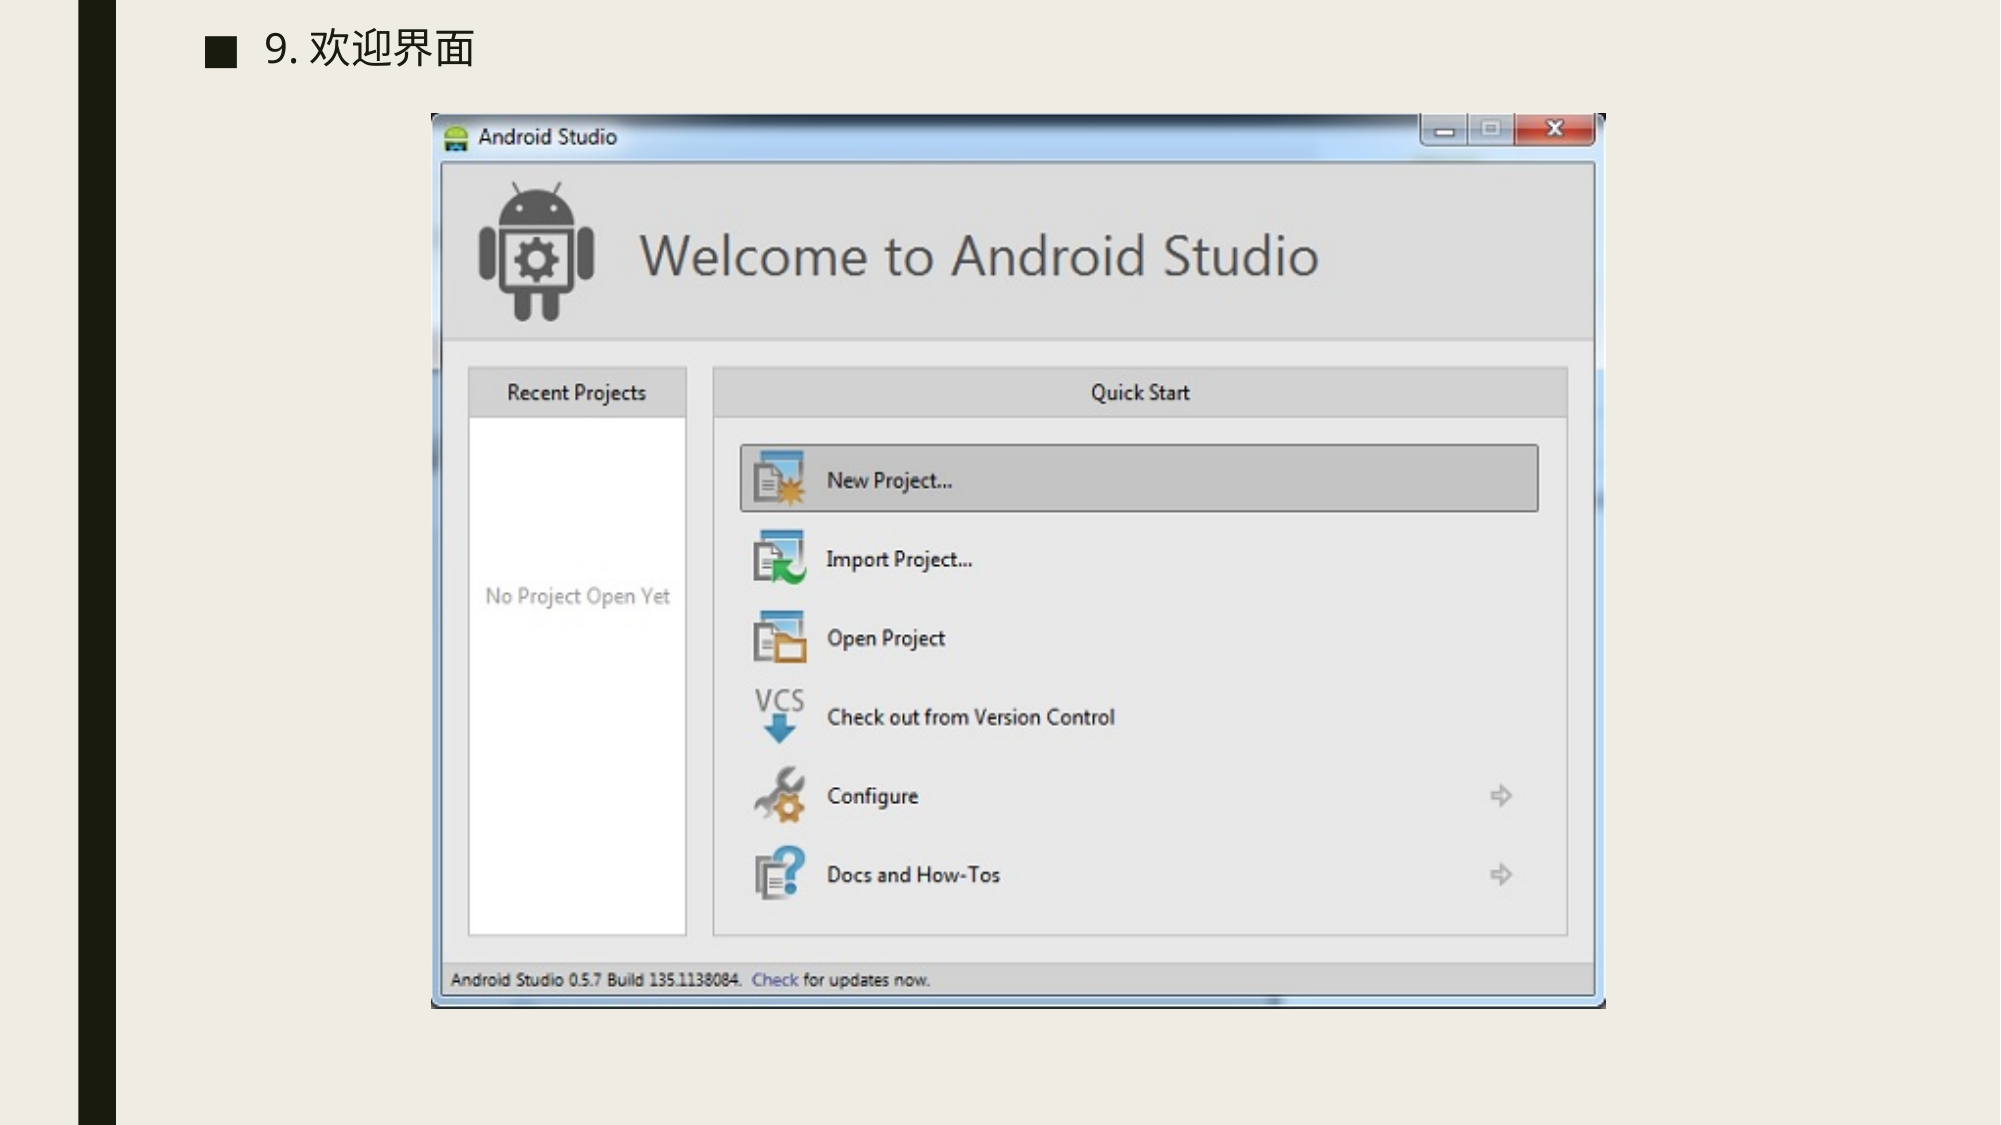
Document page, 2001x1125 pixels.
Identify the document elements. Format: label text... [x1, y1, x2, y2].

list 9.欢迎界面 [186, 18, 1950, 1094]
picture [431, 113, 1606, 1009]
